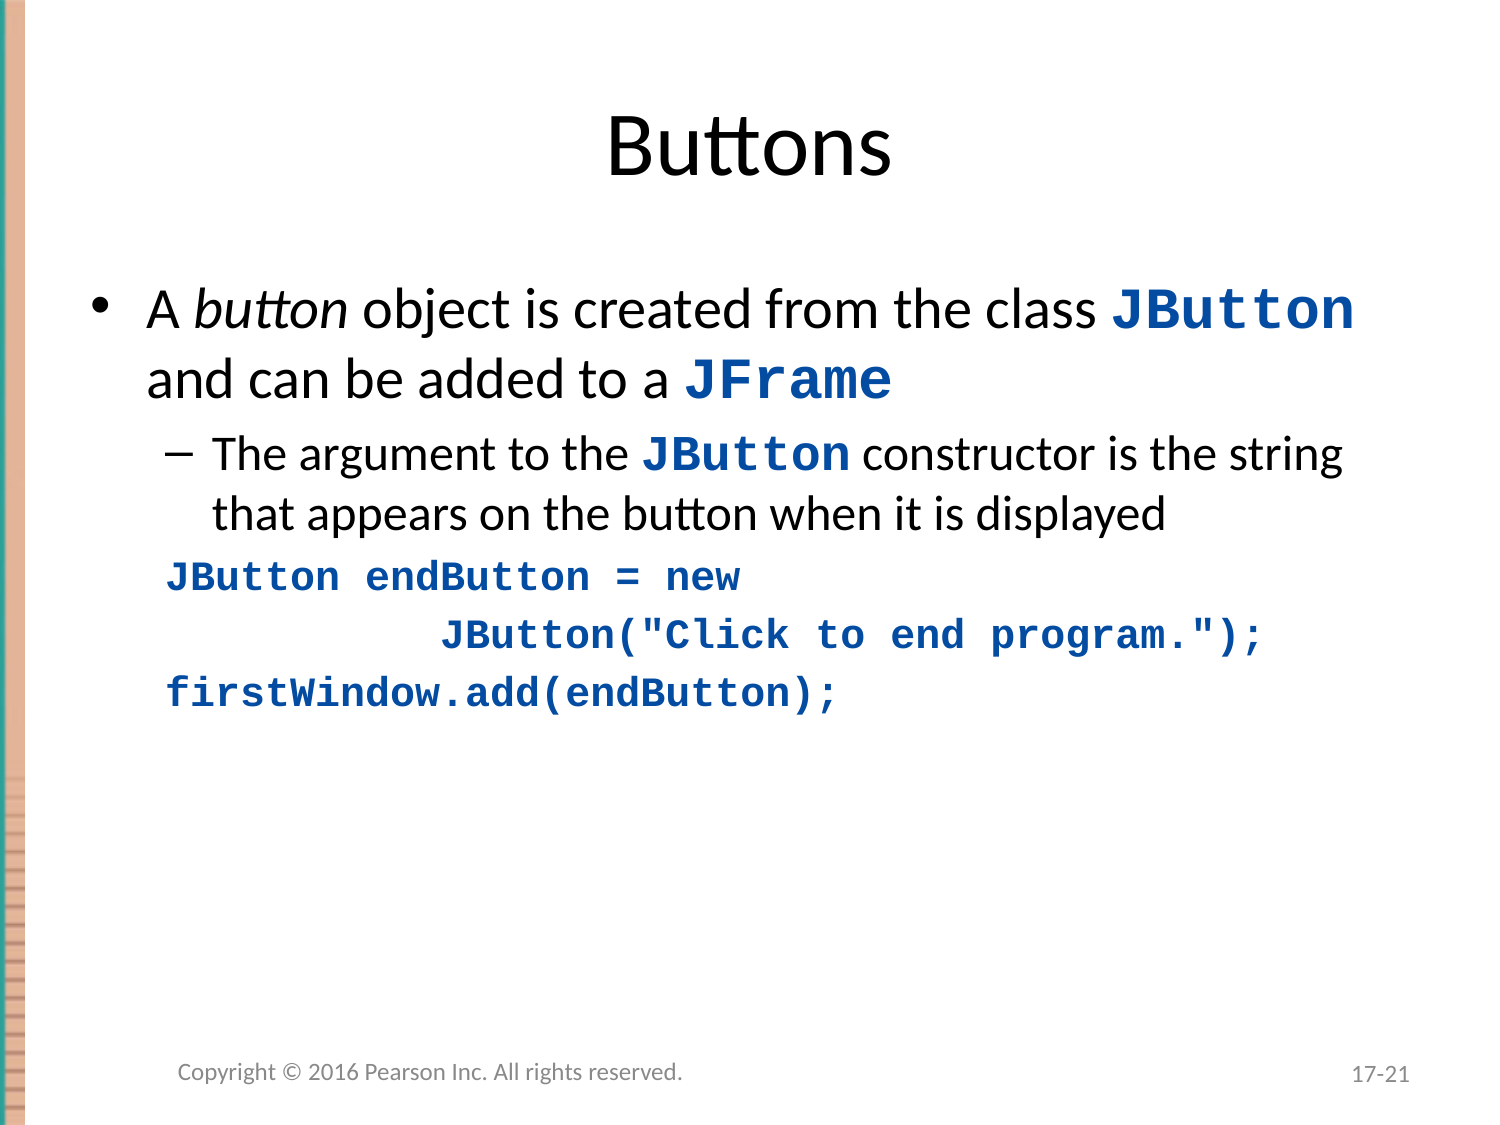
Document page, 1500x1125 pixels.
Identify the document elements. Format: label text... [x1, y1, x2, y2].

list A button object is created from the class JButton and can be added to a JFrame The argument to the JButton constructor is the string that appears on the button when it is displayed JButton endButton = new JButton("Click to end program."); firstWindow.add(endButton); [75, 262, 1425, 1005]
slide_number 17-21 [1074, 1042, 1425, 1103]
footer Copyright © 2016 Pearson Inc. All rights reserved. [75, 1040, 788, 1100]
picture [0, 0, 25, 1125]
title Buttons [75, 45, 1425, 233]
